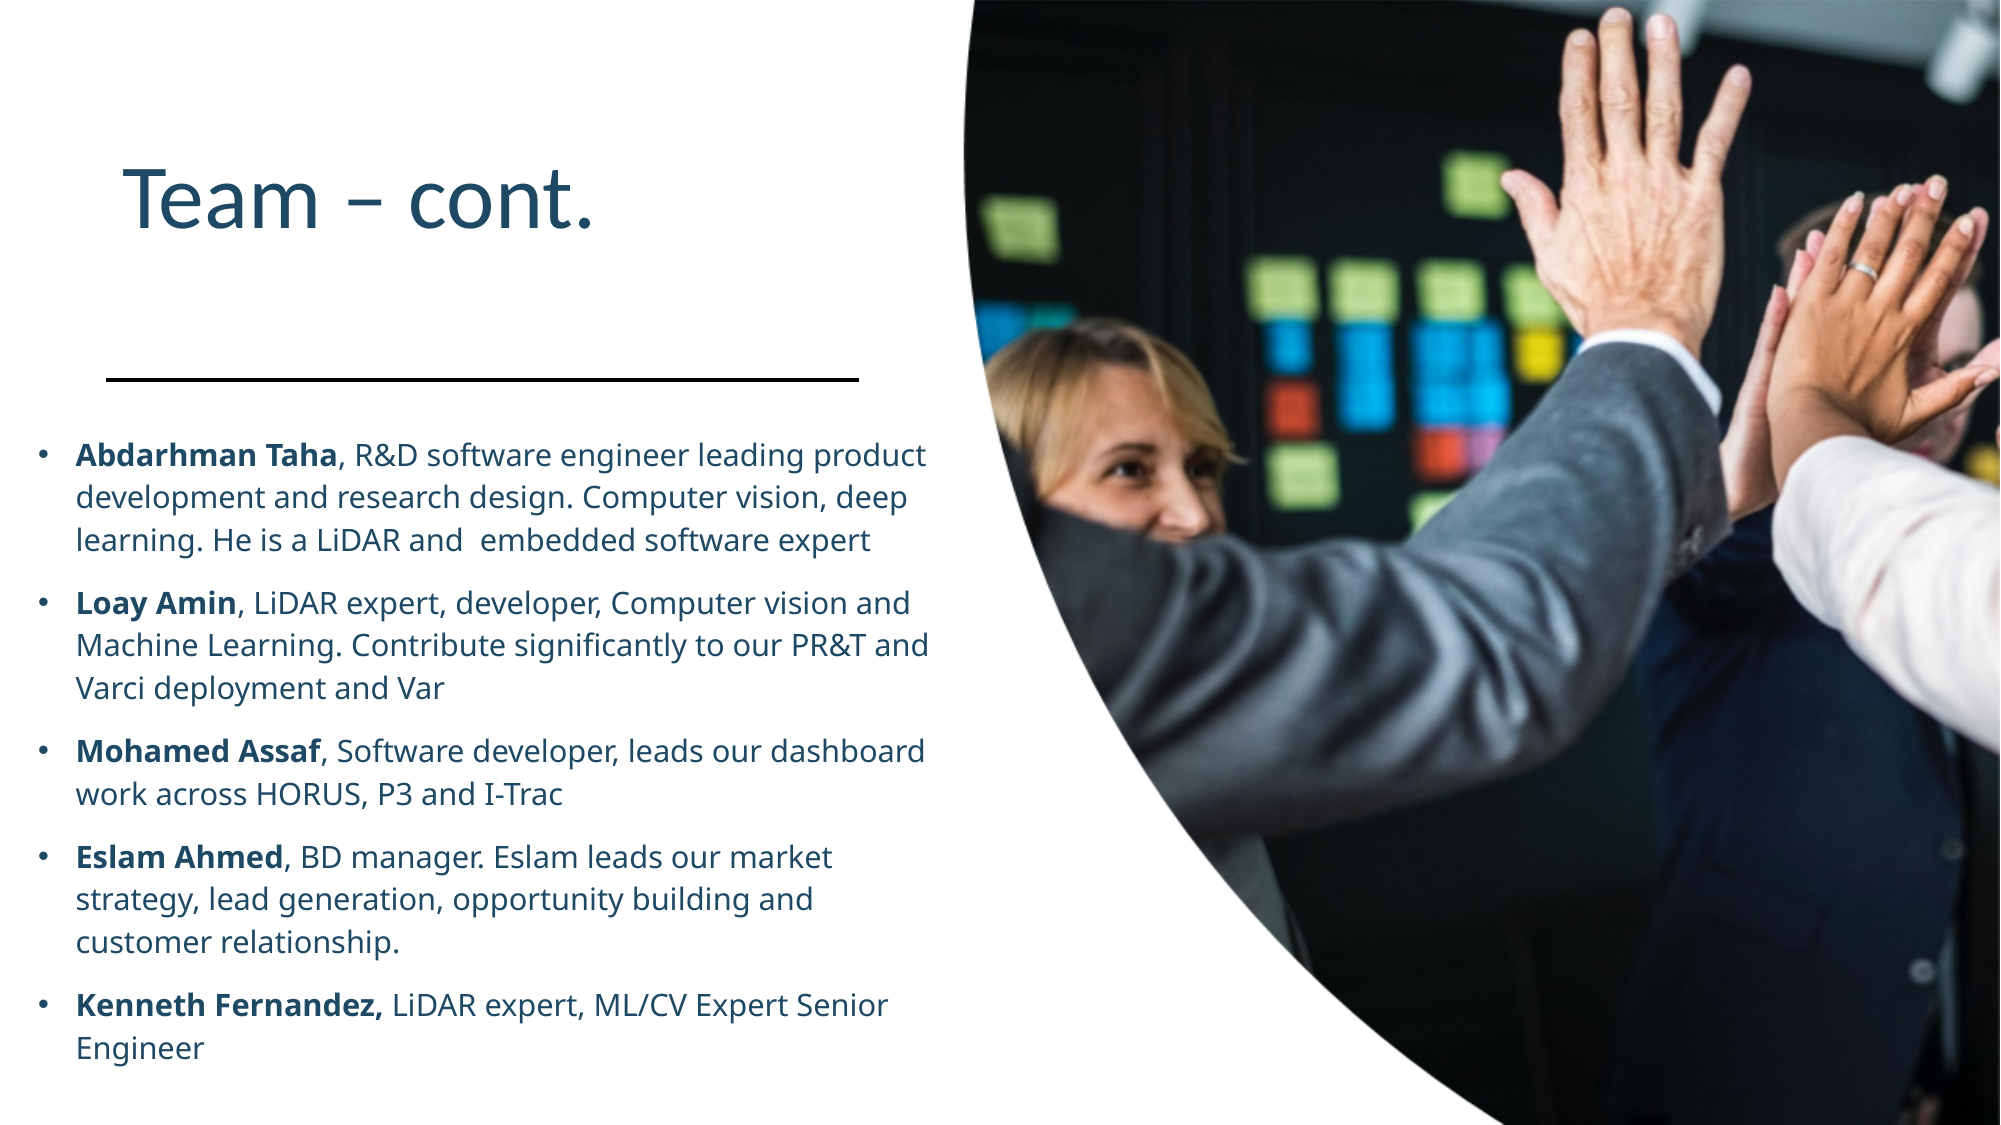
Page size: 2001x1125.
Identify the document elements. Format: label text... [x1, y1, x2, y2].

list Abdarhman Taha, R&D software engineer leading product development and research design. Computer vision, deep learning. He is a LiDAR and embedded software expert Loay Amin, LiDAR expert, developer, Computer vision and Machine Learning. Contribute significantly to our PR&T and Varci deployment and Var Mohamed Assaf, Software developer, leads our dashboard work across HORUS, P3 and I-Trac Eslam Ahmed, BD manager. Eslam leads our market strategy, lead generation, opportunity building and customer relationship. Kenneth Fernandez, LiDAR expert, ML/CV Expert Senior Engineer [23, 422, 903, 991]
picture [908, 0, 2000, 1125]
title Team – cont. [107, 59, 903, 338]
